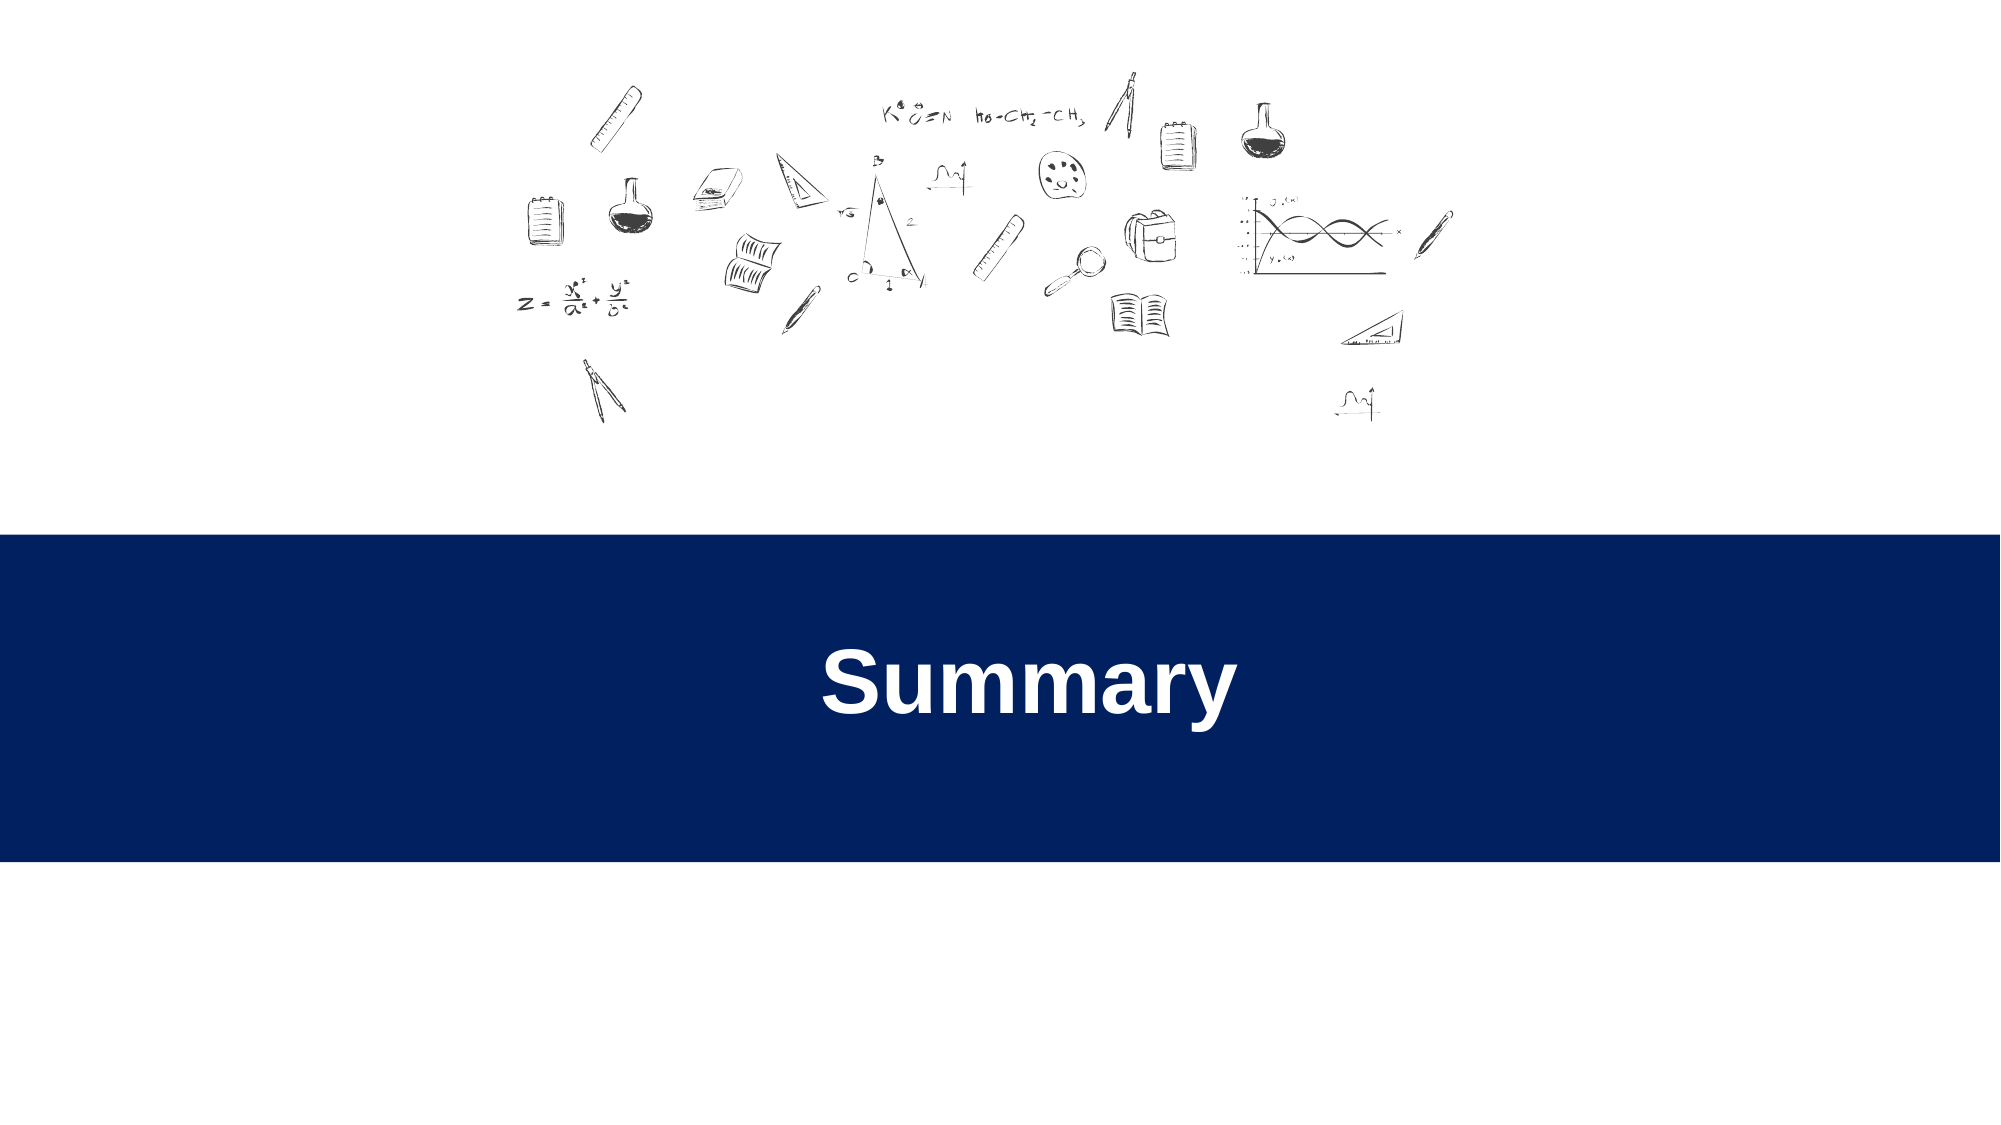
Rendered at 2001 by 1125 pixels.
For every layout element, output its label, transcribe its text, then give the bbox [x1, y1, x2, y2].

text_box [1428, 204, 1439, 267]
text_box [1332, 385, 1383, 423]
text_box [0, 533, 2000, 863]
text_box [1237, 196, 1402, 275]
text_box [1124, 209, 1177, 263]
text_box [580, 110, 655, 128]
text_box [1038, 149, 1088, 200]
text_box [692, 166, 743, 211]
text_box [608, 177, 654, 234]
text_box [517, 277, 631, 317]
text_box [925, 159, 975, 198]
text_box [1111, 70, 1139, 137]
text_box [962, 239, 1038, 257]
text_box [1104, 288, 1178, 342]
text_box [1058, 238, 1088, 310]
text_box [715, 235, 789, 290]
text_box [1339, 308, 1405, 346]
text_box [1160, 120, 1198, 171]
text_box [1241, 102, 1286, 159]
text_box Summary [29, 614, 2000, 740]
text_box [796, 279, 806, 342]
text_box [527, 195, 565, 246]
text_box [585, 355, 613, 423]
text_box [769, 158, 836, 196]
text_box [882, 100, 1085, 127]
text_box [835, 157, 937, 290]
